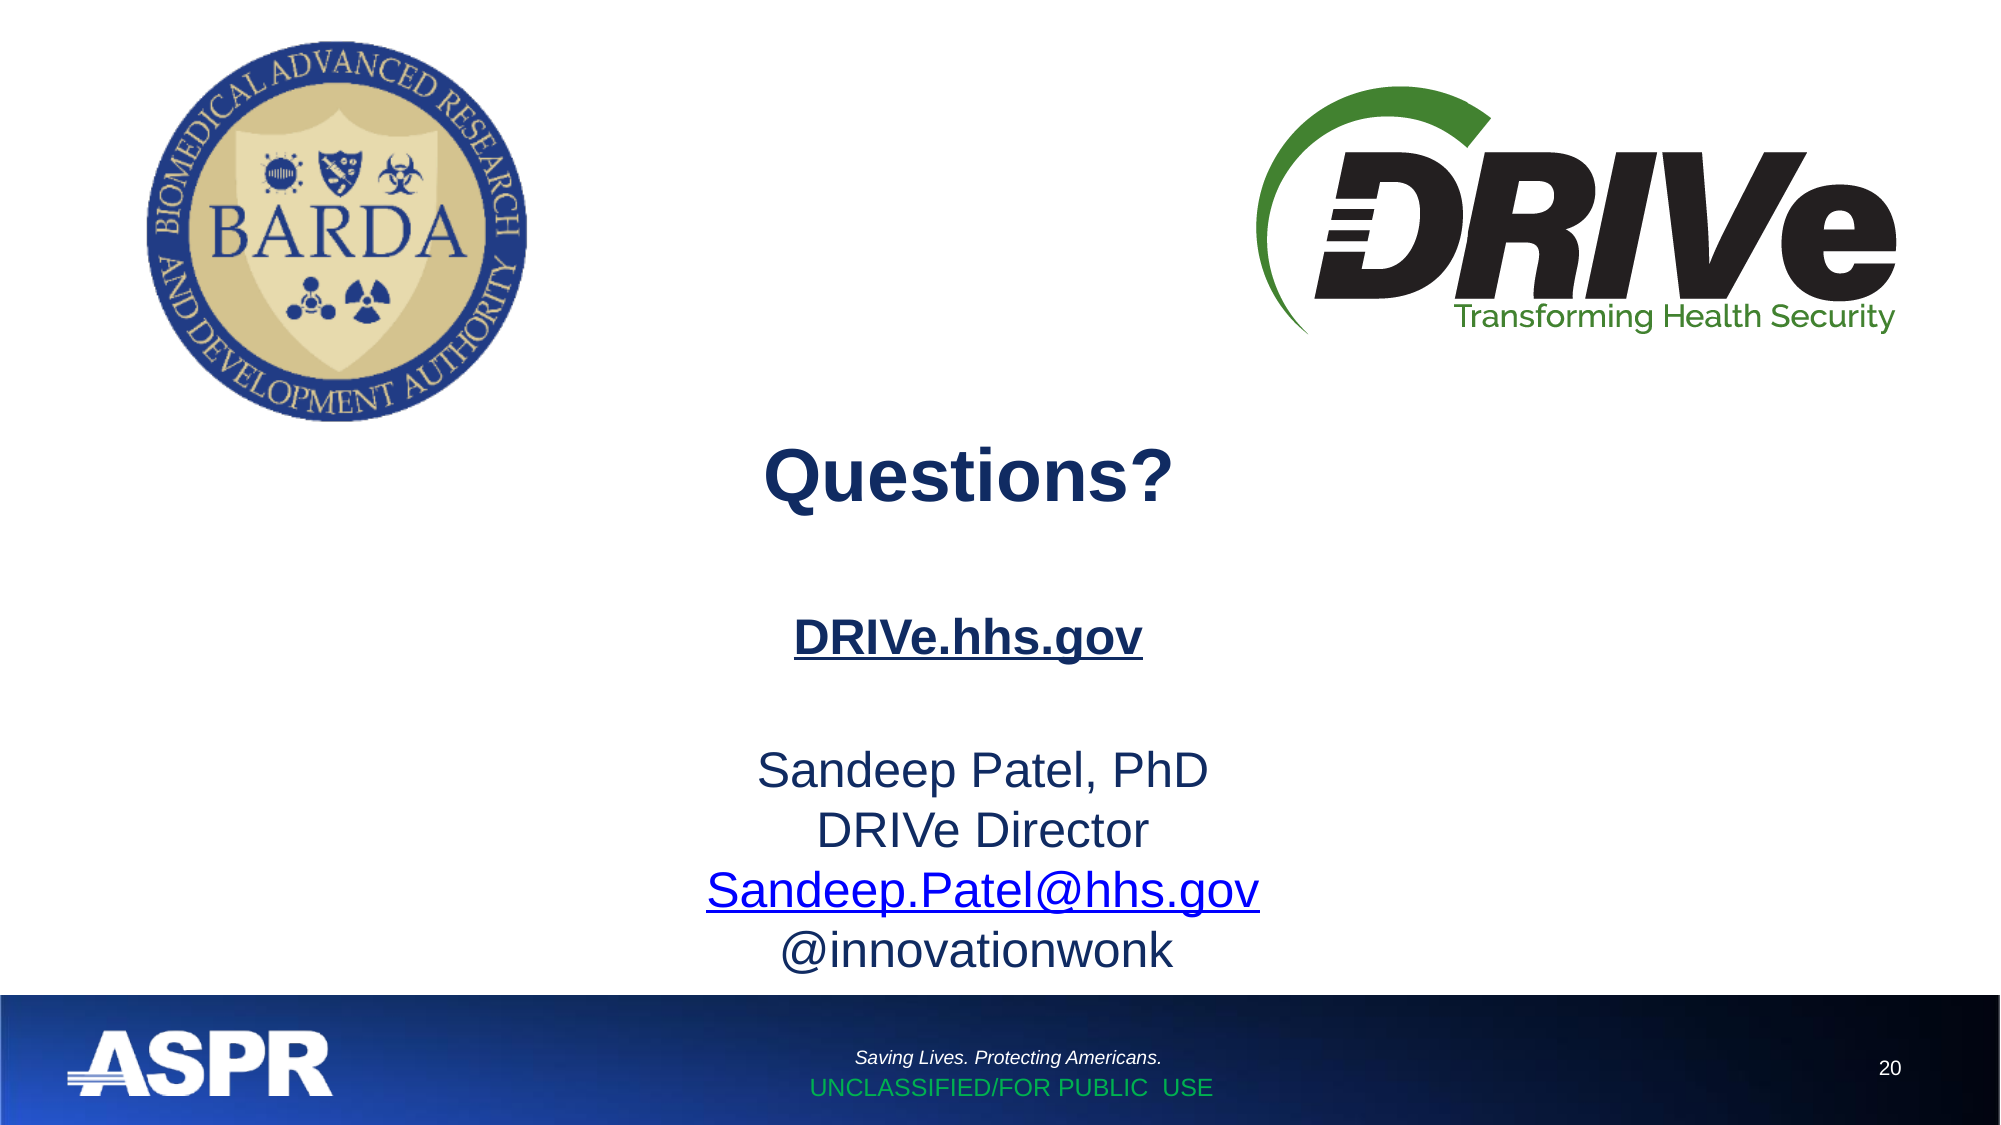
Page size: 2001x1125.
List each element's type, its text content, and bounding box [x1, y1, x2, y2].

title Questions? [274, 377, 1666, 565]
text_box DRIVe.hhs.gov [778, 597, 1358, 717]
picture [0, 995, 2000, 1125]
picture [133, 28, 537, 433]
picture [1249, 84, 1903, 337]
text_box Sandeep Patel, PhD DRIVe Director Sandeep.Patel@hhs.gov @innovationwonk [674, 729, 1292, 985]
